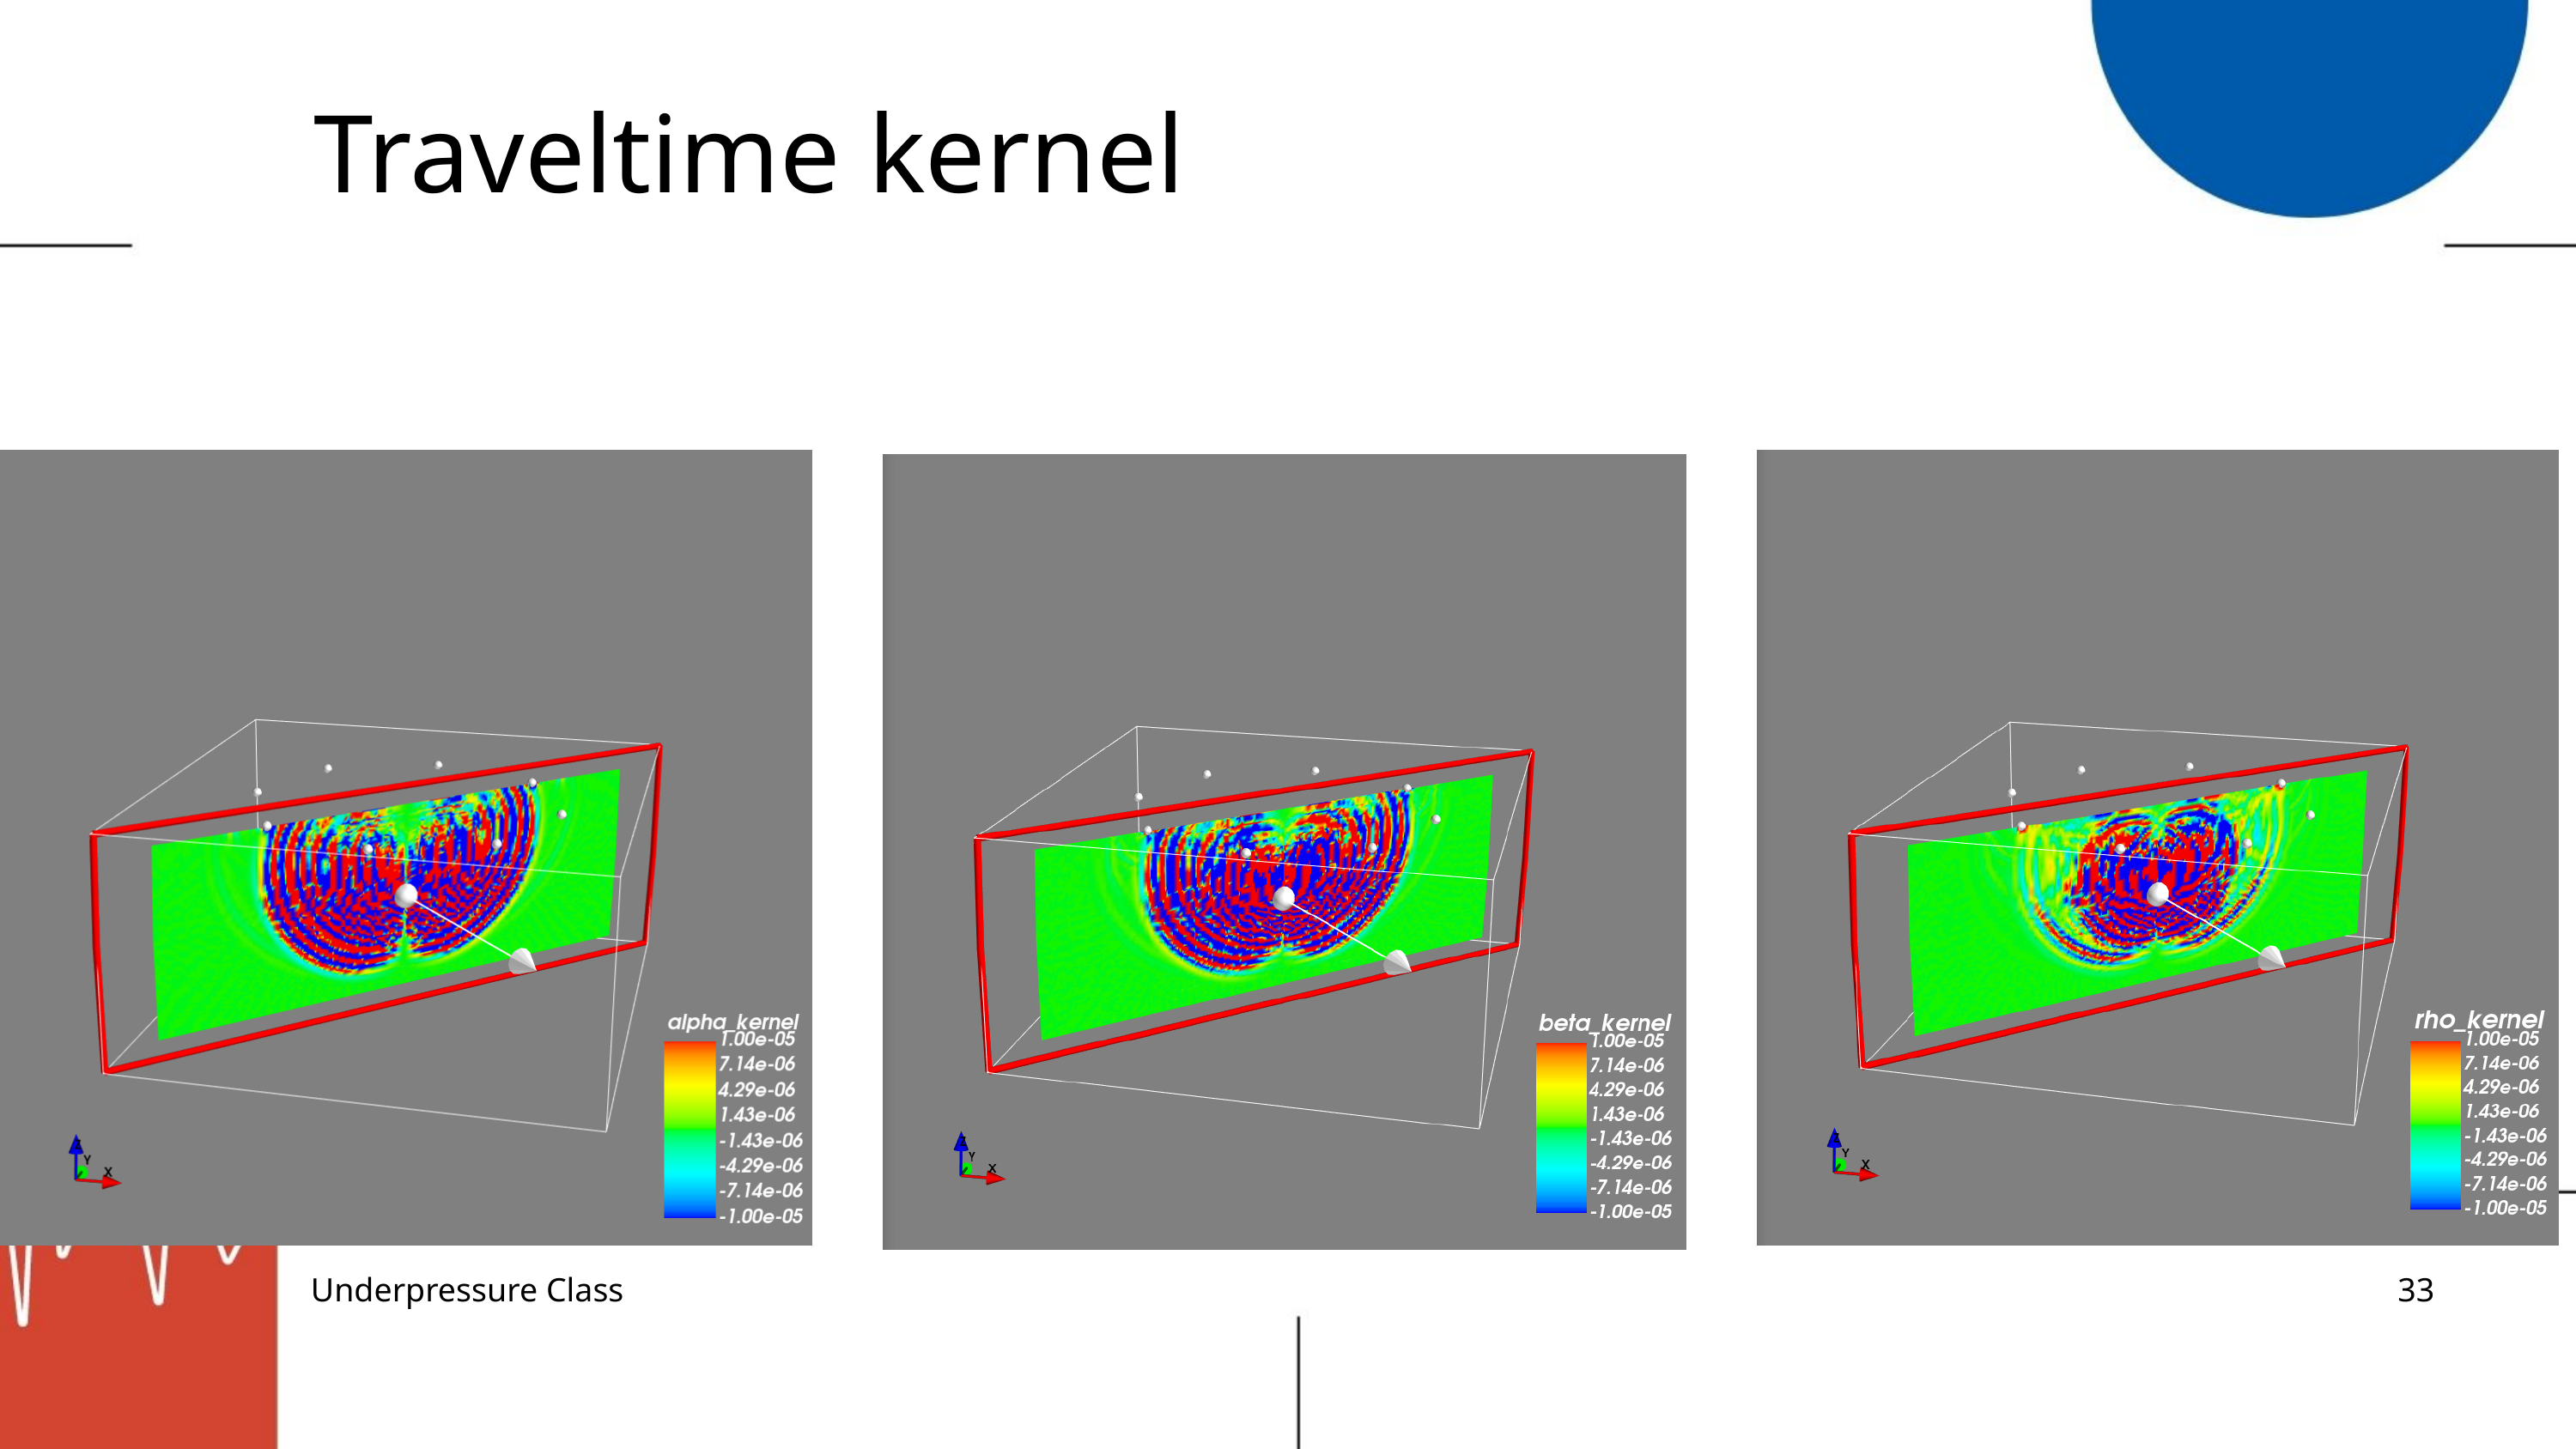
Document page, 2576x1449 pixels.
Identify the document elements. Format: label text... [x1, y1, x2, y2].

slide_number 33 [1868, 1266, 2448, 1318]
picture [0, 0, 2576, 1449]
footer Underpressure Class [297, 1266, 707, 1318]
title Traveltime kernel [301, 76, 2061, 239]
